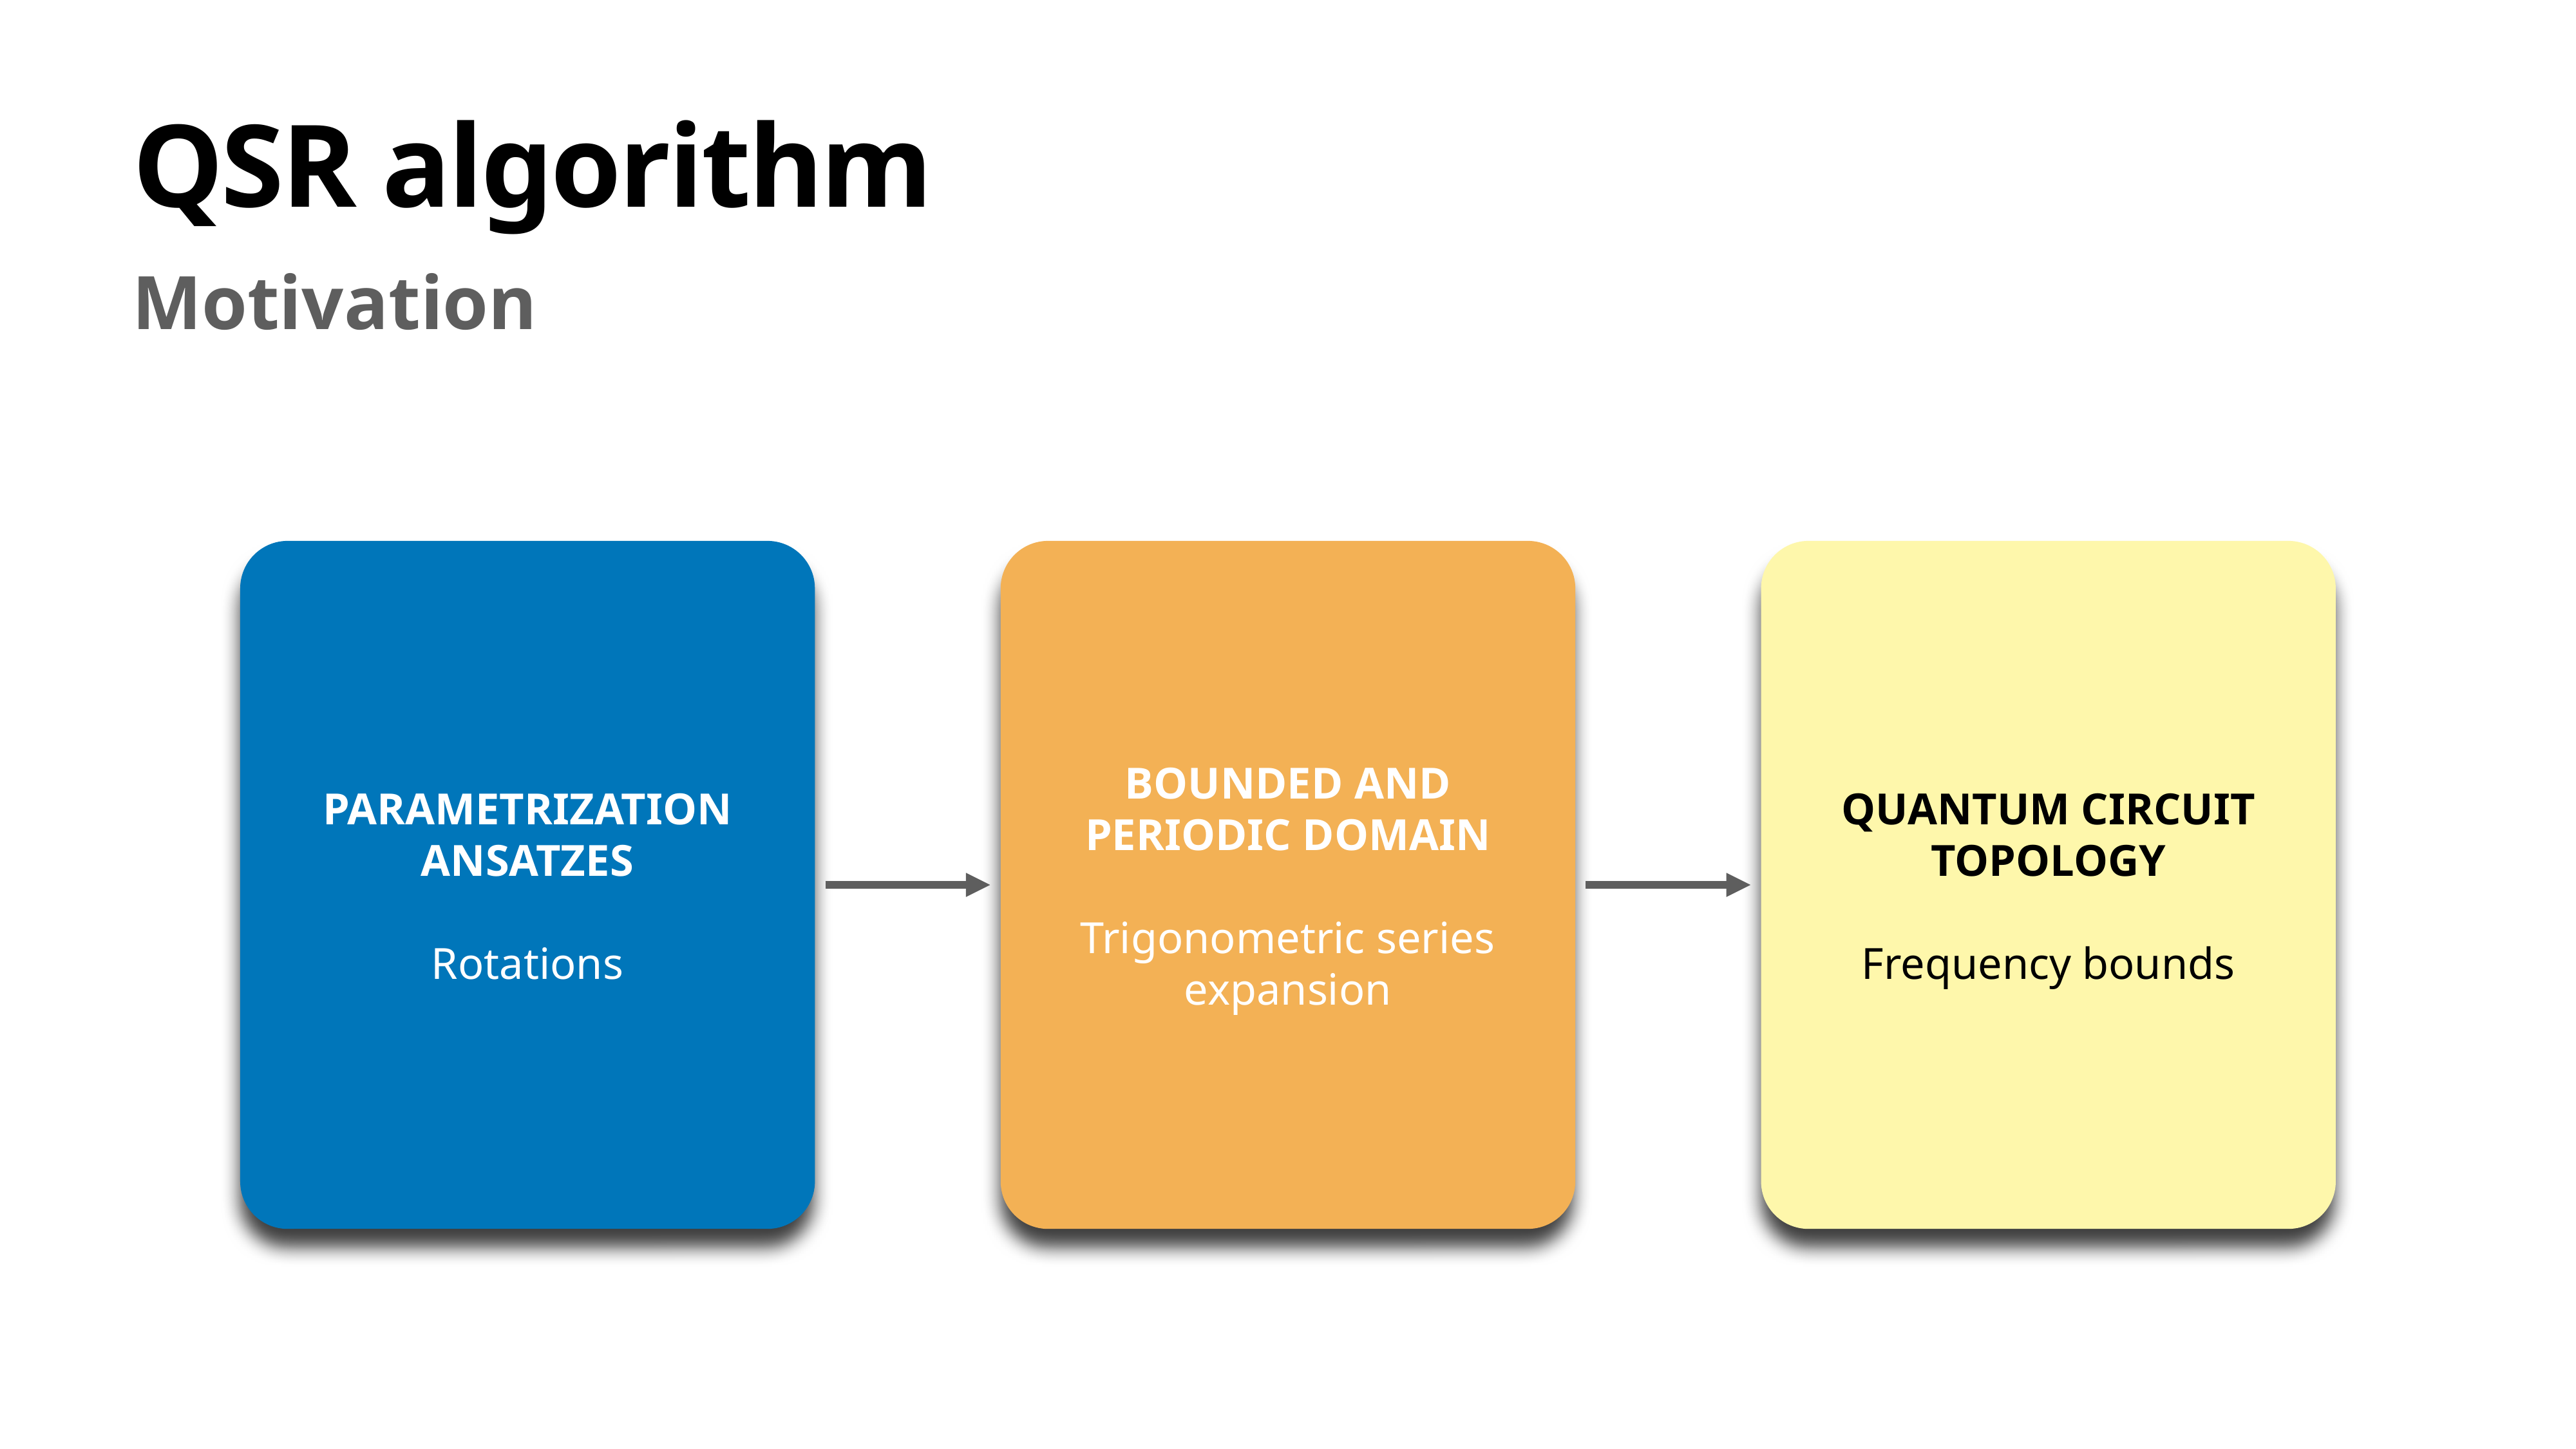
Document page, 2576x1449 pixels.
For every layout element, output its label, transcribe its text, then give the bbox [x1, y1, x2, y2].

text_box BOUNDED AND PERIODIC DOMAIN Trigonometric series expansion [1000, 540, 1576, 1229]
text_box PARAMETRIZATION ANSATZES Rotations [240, 540, 815, 1229]
text_box [1586, 880, 1751, 889]
picture [260, 765, 795, 1005]
title QSR algorithm [127, 113, 2449, 250]
list Motivation [127, 250, 2449, 350]
text_box QUANTUM CIRCUIT TOPOLOGY Frequency bounds [1761, 540, 2336, 1229]
text_box [825, 880, 990, 889]
